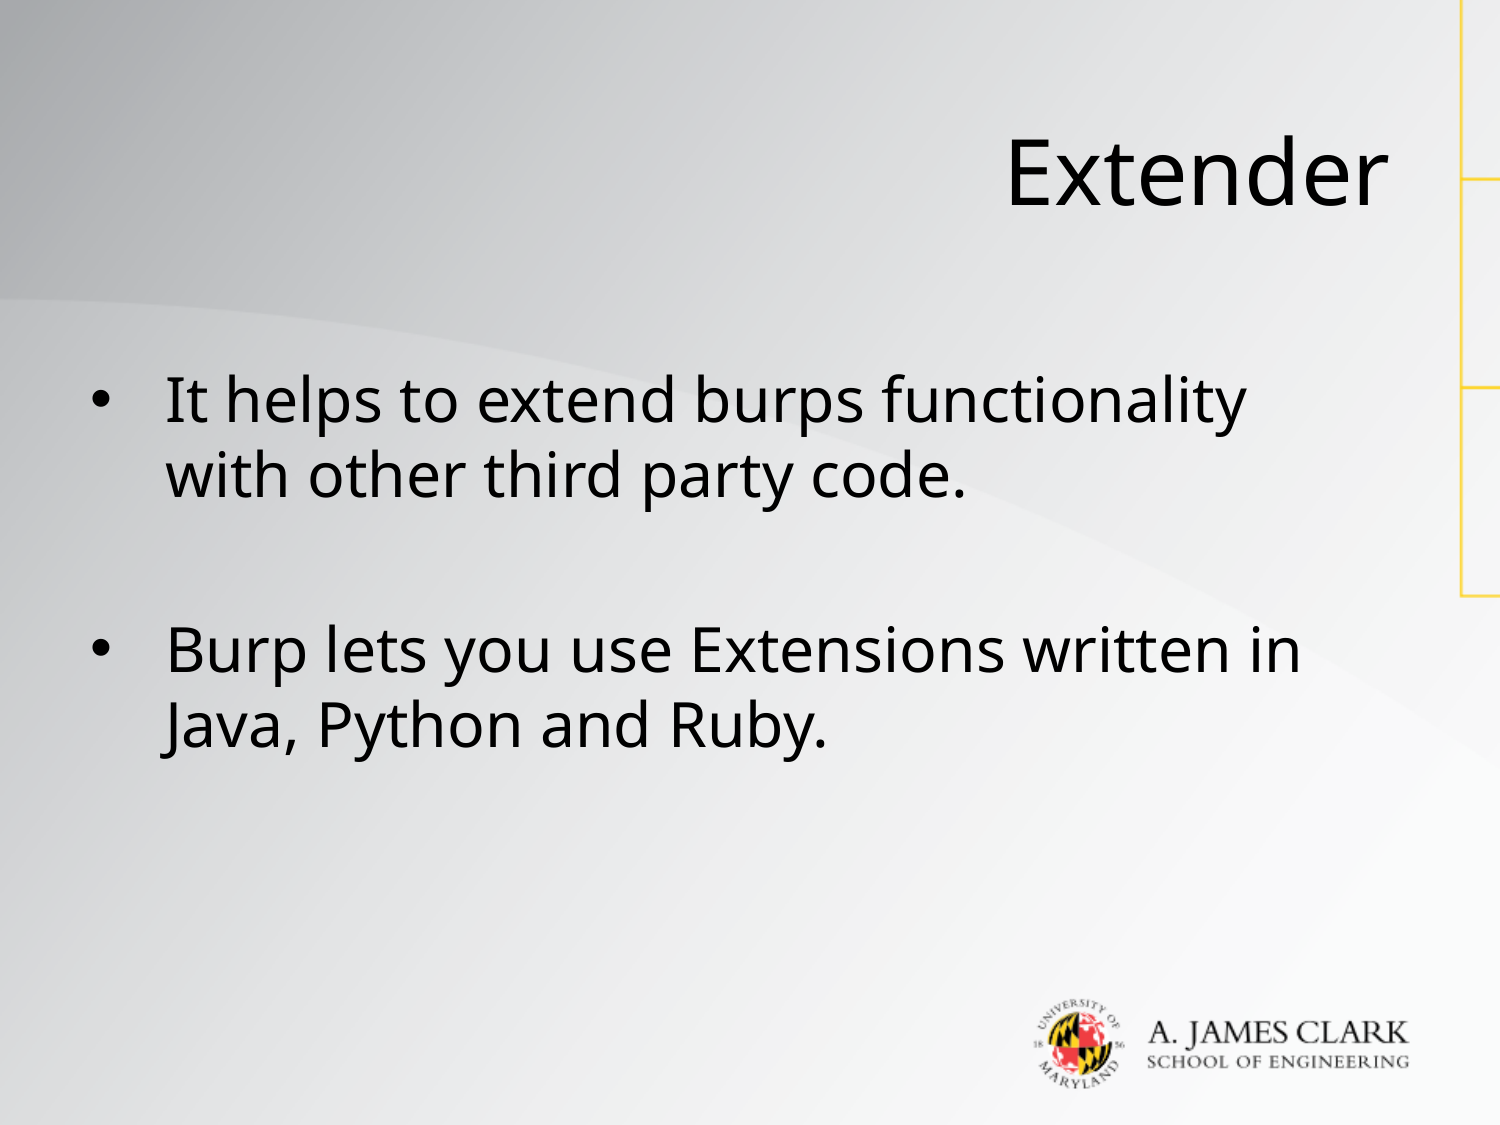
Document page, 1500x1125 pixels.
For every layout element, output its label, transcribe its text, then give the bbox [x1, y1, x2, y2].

title Extender [75, 45, 1407, 231]
list It helps to extend burps functionality with other third party code. Burp lets you use Extensions written in Java, Python and Ruby. [75, 352, 1407, 1002]
